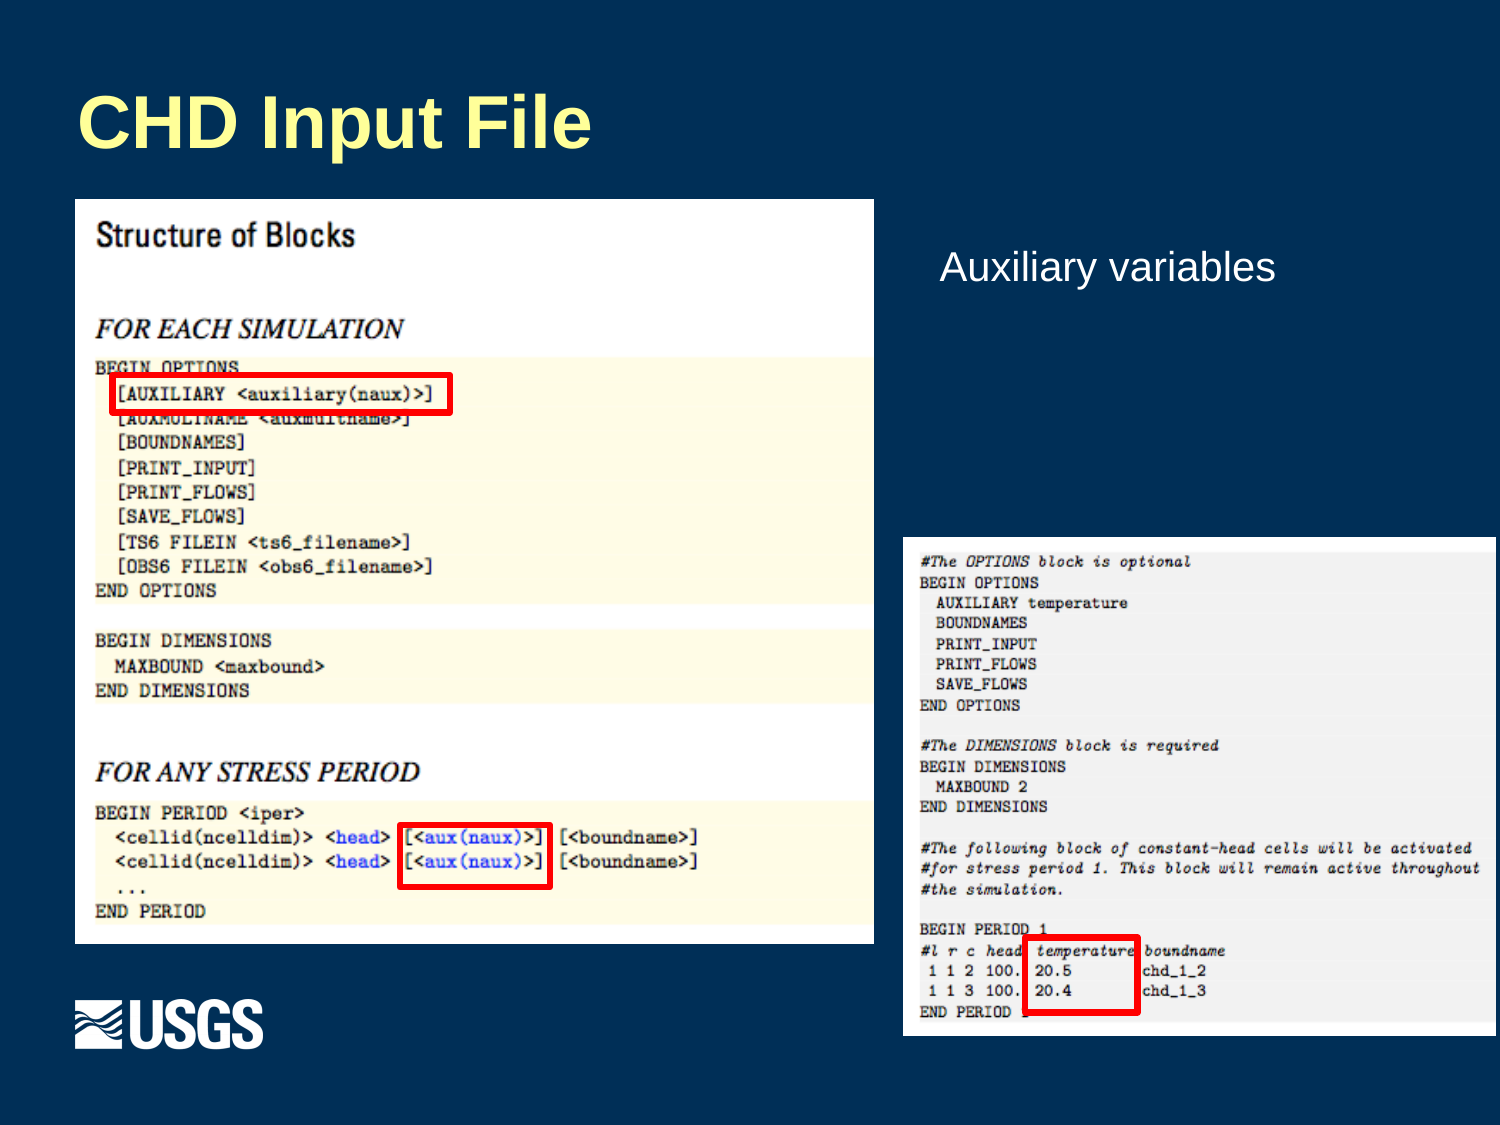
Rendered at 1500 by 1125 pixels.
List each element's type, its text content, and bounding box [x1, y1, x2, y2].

picture [902, 537, 1496, 1036]
title CHD Input File [62, 24, 1425, 213]
text_box Auxiliary variables [924, 232, 1450, 298]
picture [74, 199, 875, 945]
